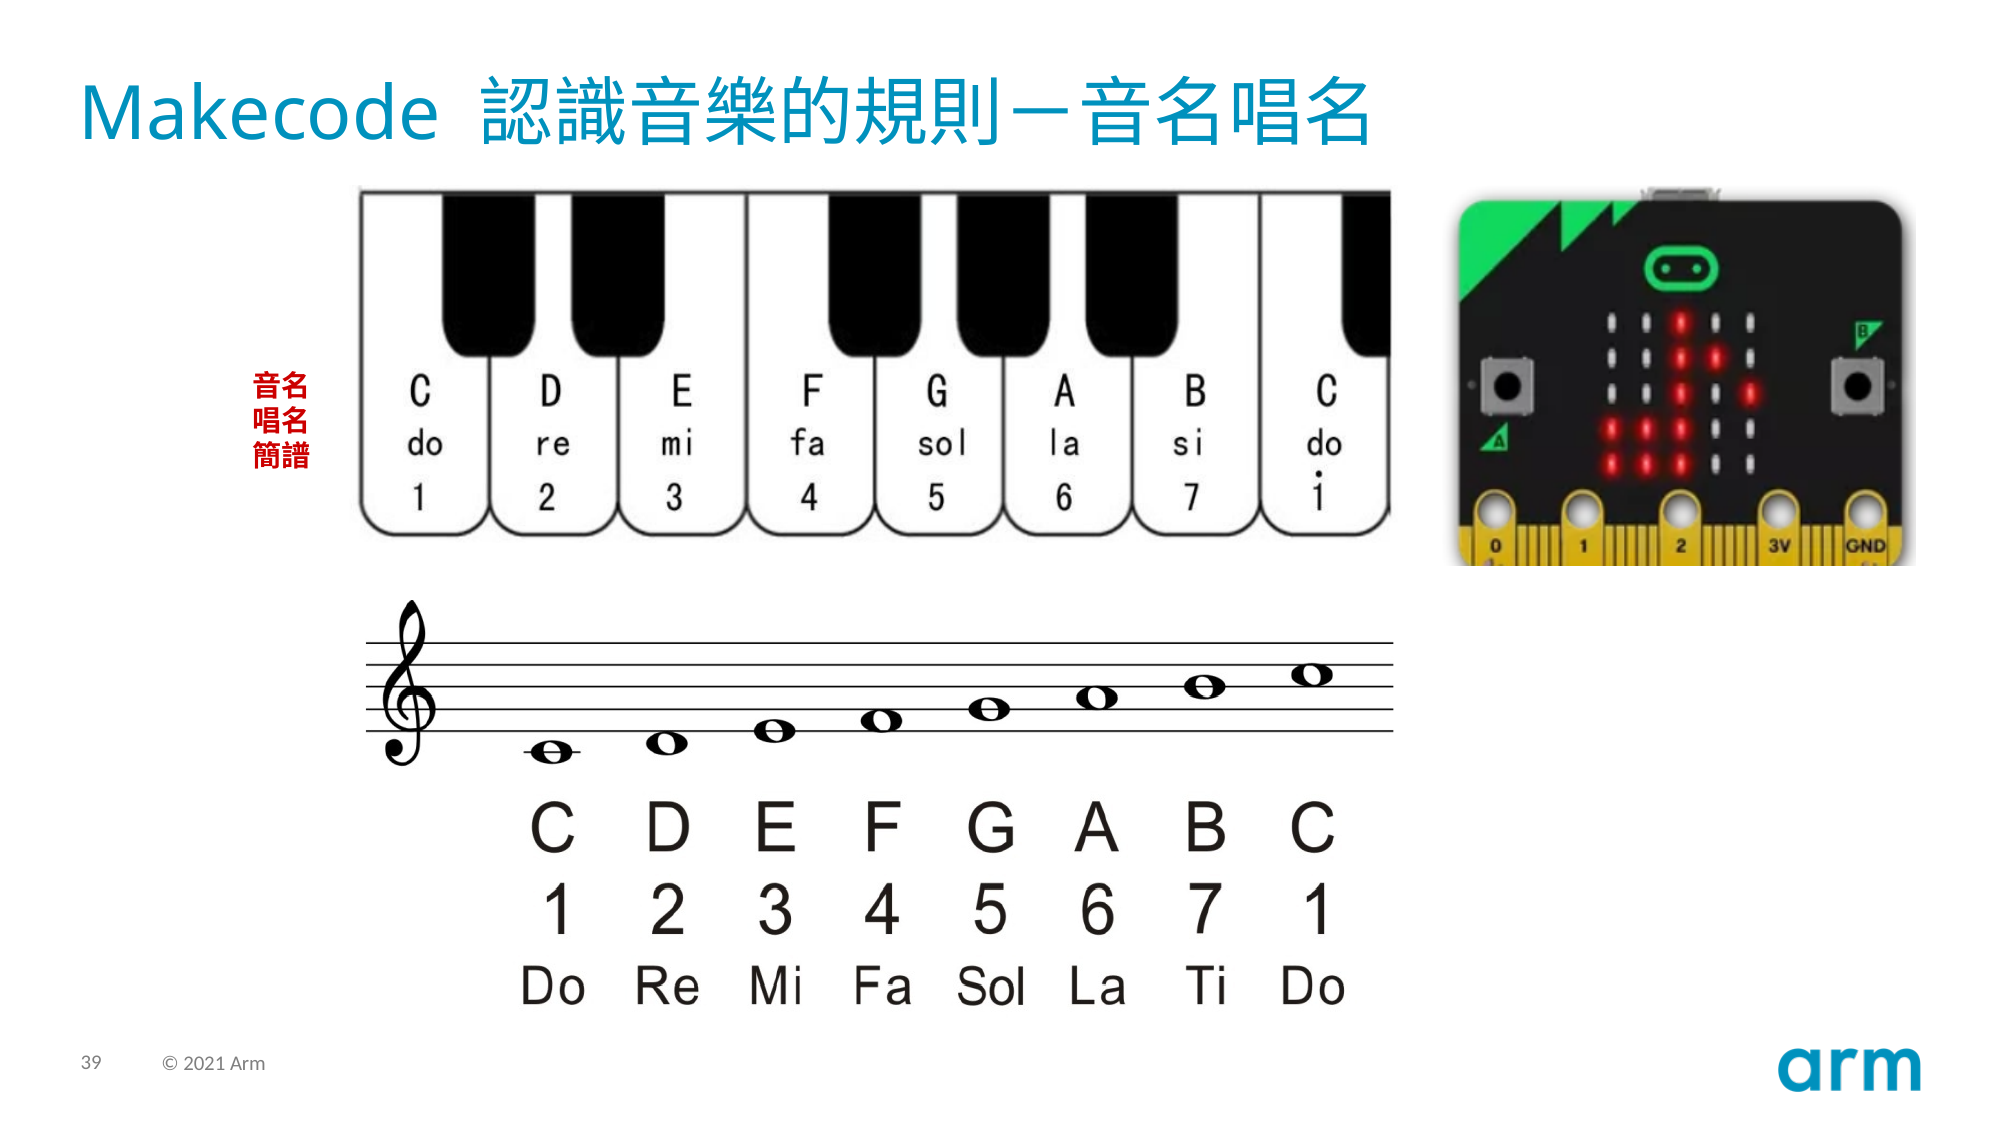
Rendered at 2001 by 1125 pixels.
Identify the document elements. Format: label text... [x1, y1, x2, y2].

text_box 音名 唱名 簡譜 [236, 360, 344, 480]
picture [1777, 1047, 1922, 1093]
picture [349, 185, 1398, 567]
picture [365, 600, 1394, 1018]
picture [1441, 185, 1917, 567]
title Makecode 認識音樂的規則－音名唱名 [78, 78, 1922, 186]
